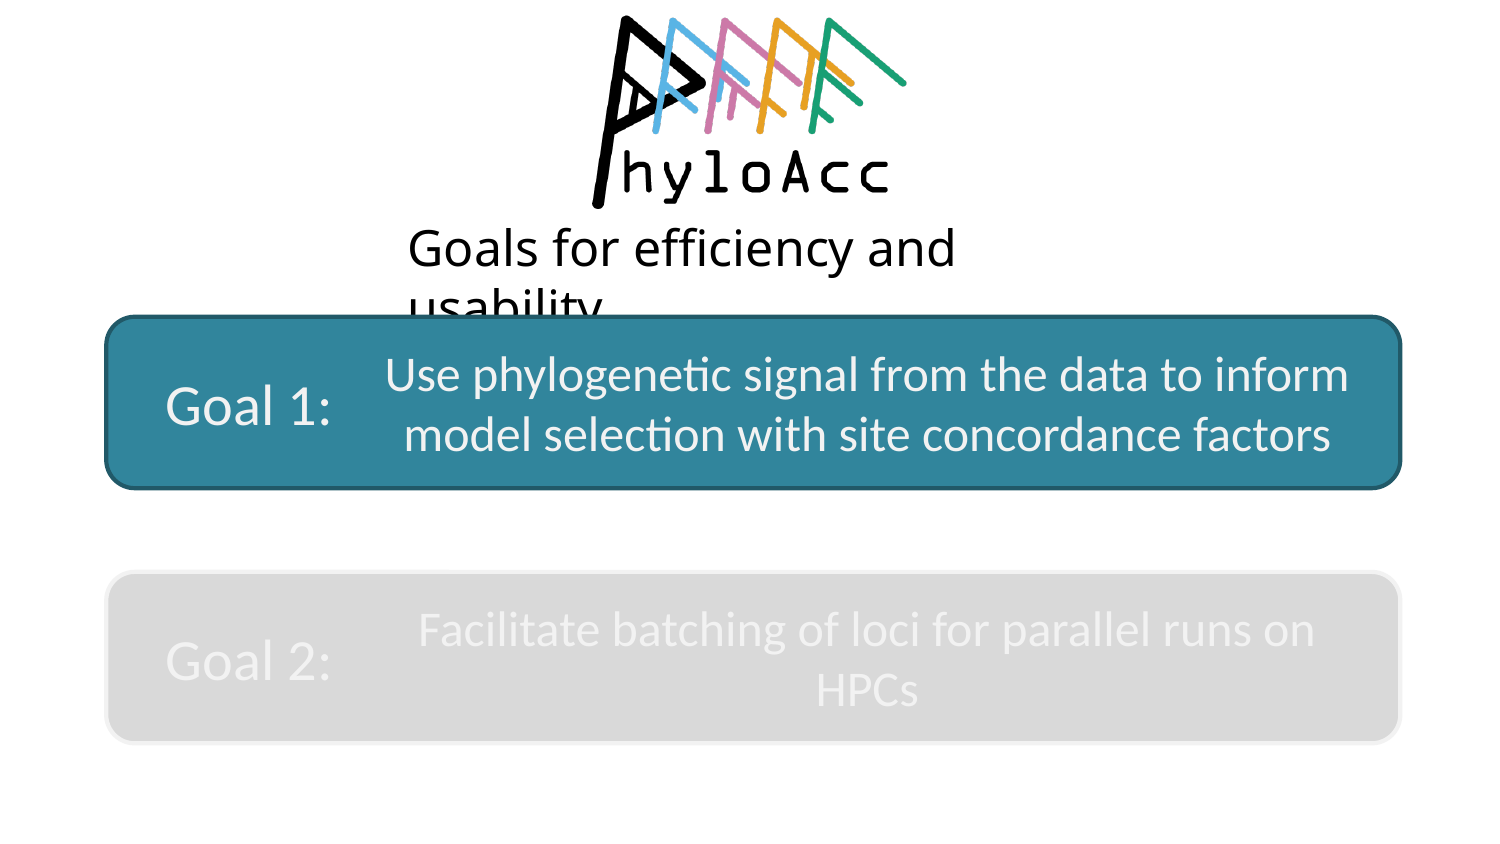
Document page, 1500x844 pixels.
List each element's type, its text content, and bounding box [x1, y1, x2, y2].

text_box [105, 316, 1401, 489]
text_box Goals for efficiency and usability [392, 208, 1108, 314]
picture [592, 14, 908, 210]
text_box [105, 571, 1401, 744]
